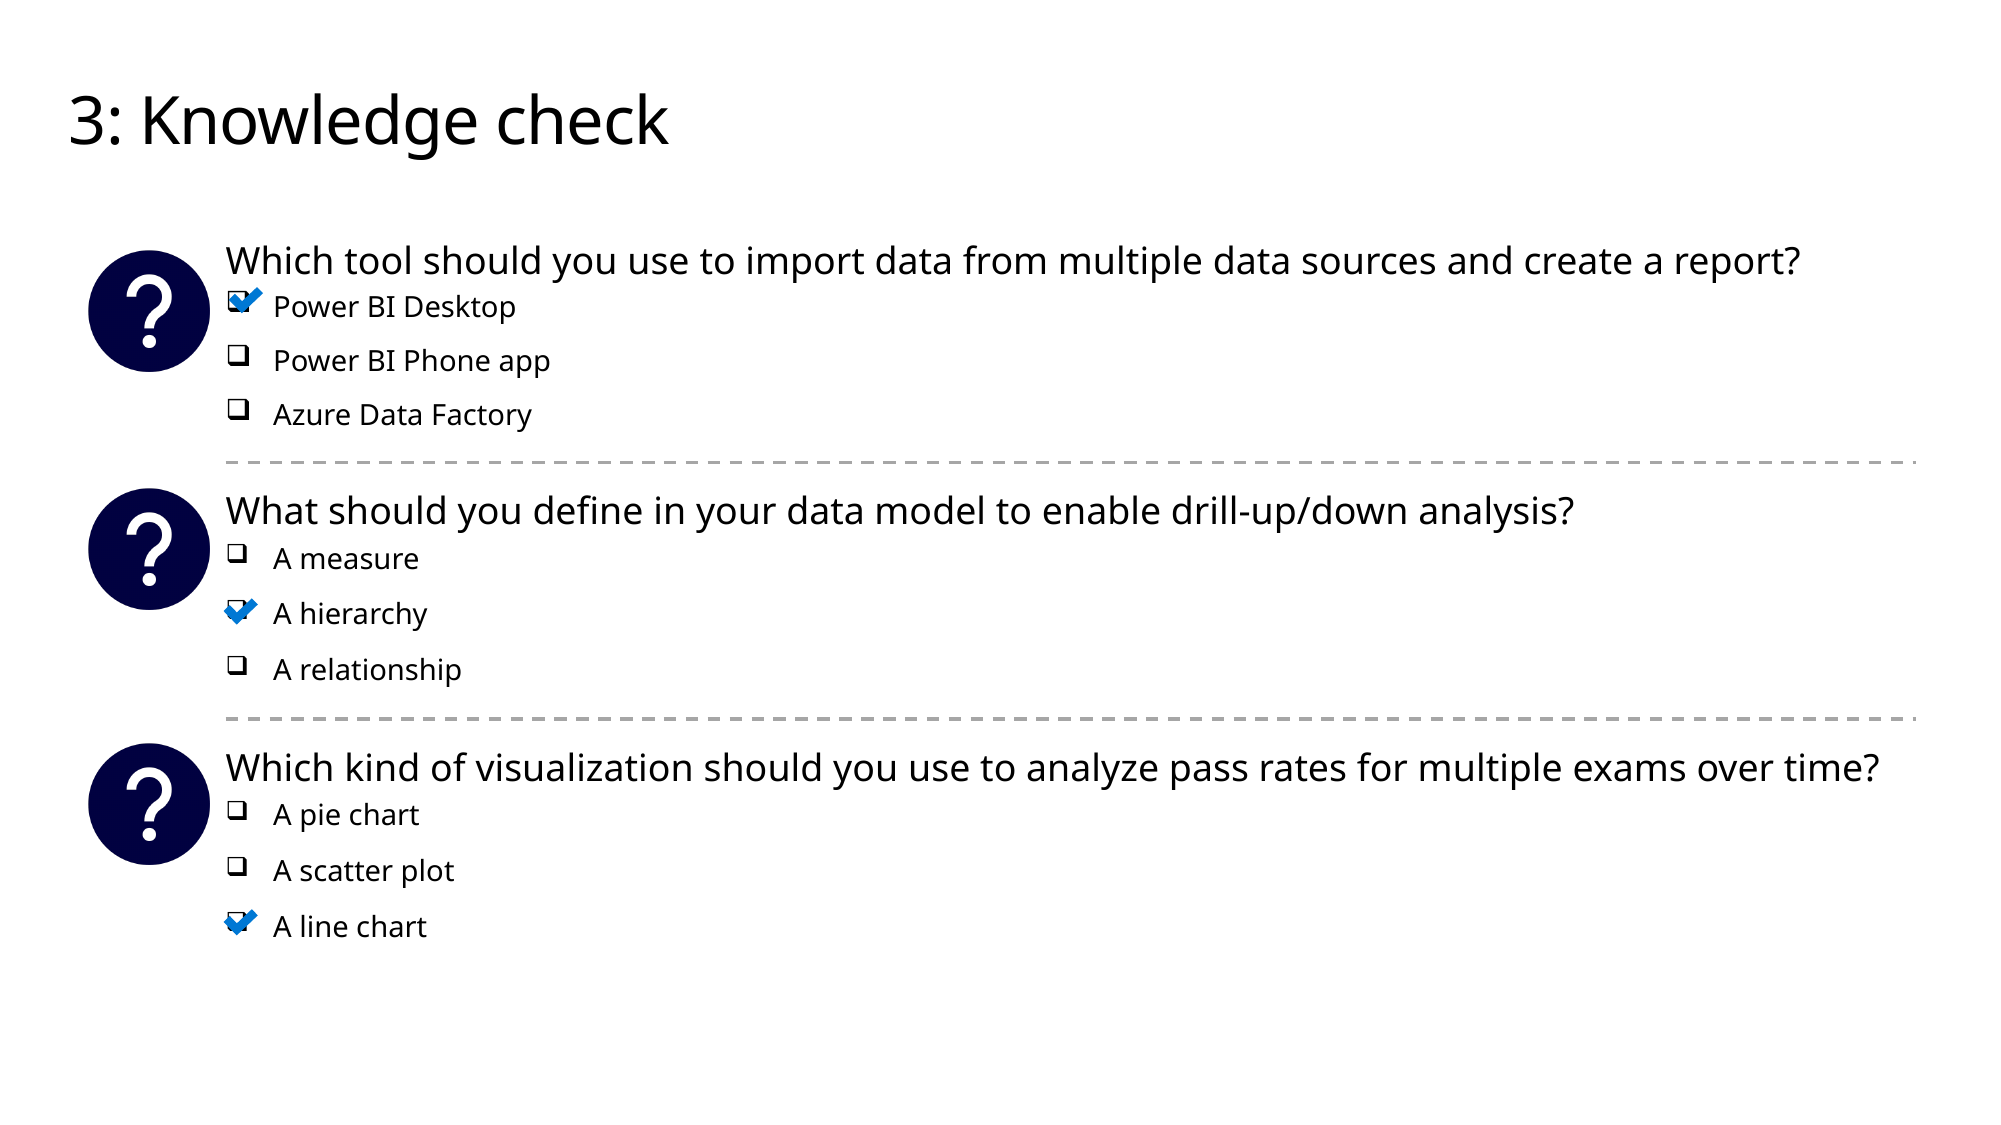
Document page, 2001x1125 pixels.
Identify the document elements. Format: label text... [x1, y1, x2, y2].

picture [72, 471, 226, 626]
text_box [227, 912, 255, 932]
text_box [227, 602, 255, 621]
picture [72, 727, 226, 882]
list Which kind of visualization should you use to analyze pass rates for multiple exams over time? A pie chart A scatter plot A line chart [225, 728, 1930, 966]
list What should you define in your data model to enable drill-up/down analysis? A measure A hierarchy A relationship [225, 472, 1930, 710]
list Which tool should you use to import data from multiple data sources and create a report? Power BI Desktop Power BI Phone app Azure Data Factory [225, 215, 1930, 453]
picture [72, 233, 226, 388]
title 3: Knowledge check [68, 72, 1930, 184]
text_box [232, 290, 260, 310]
